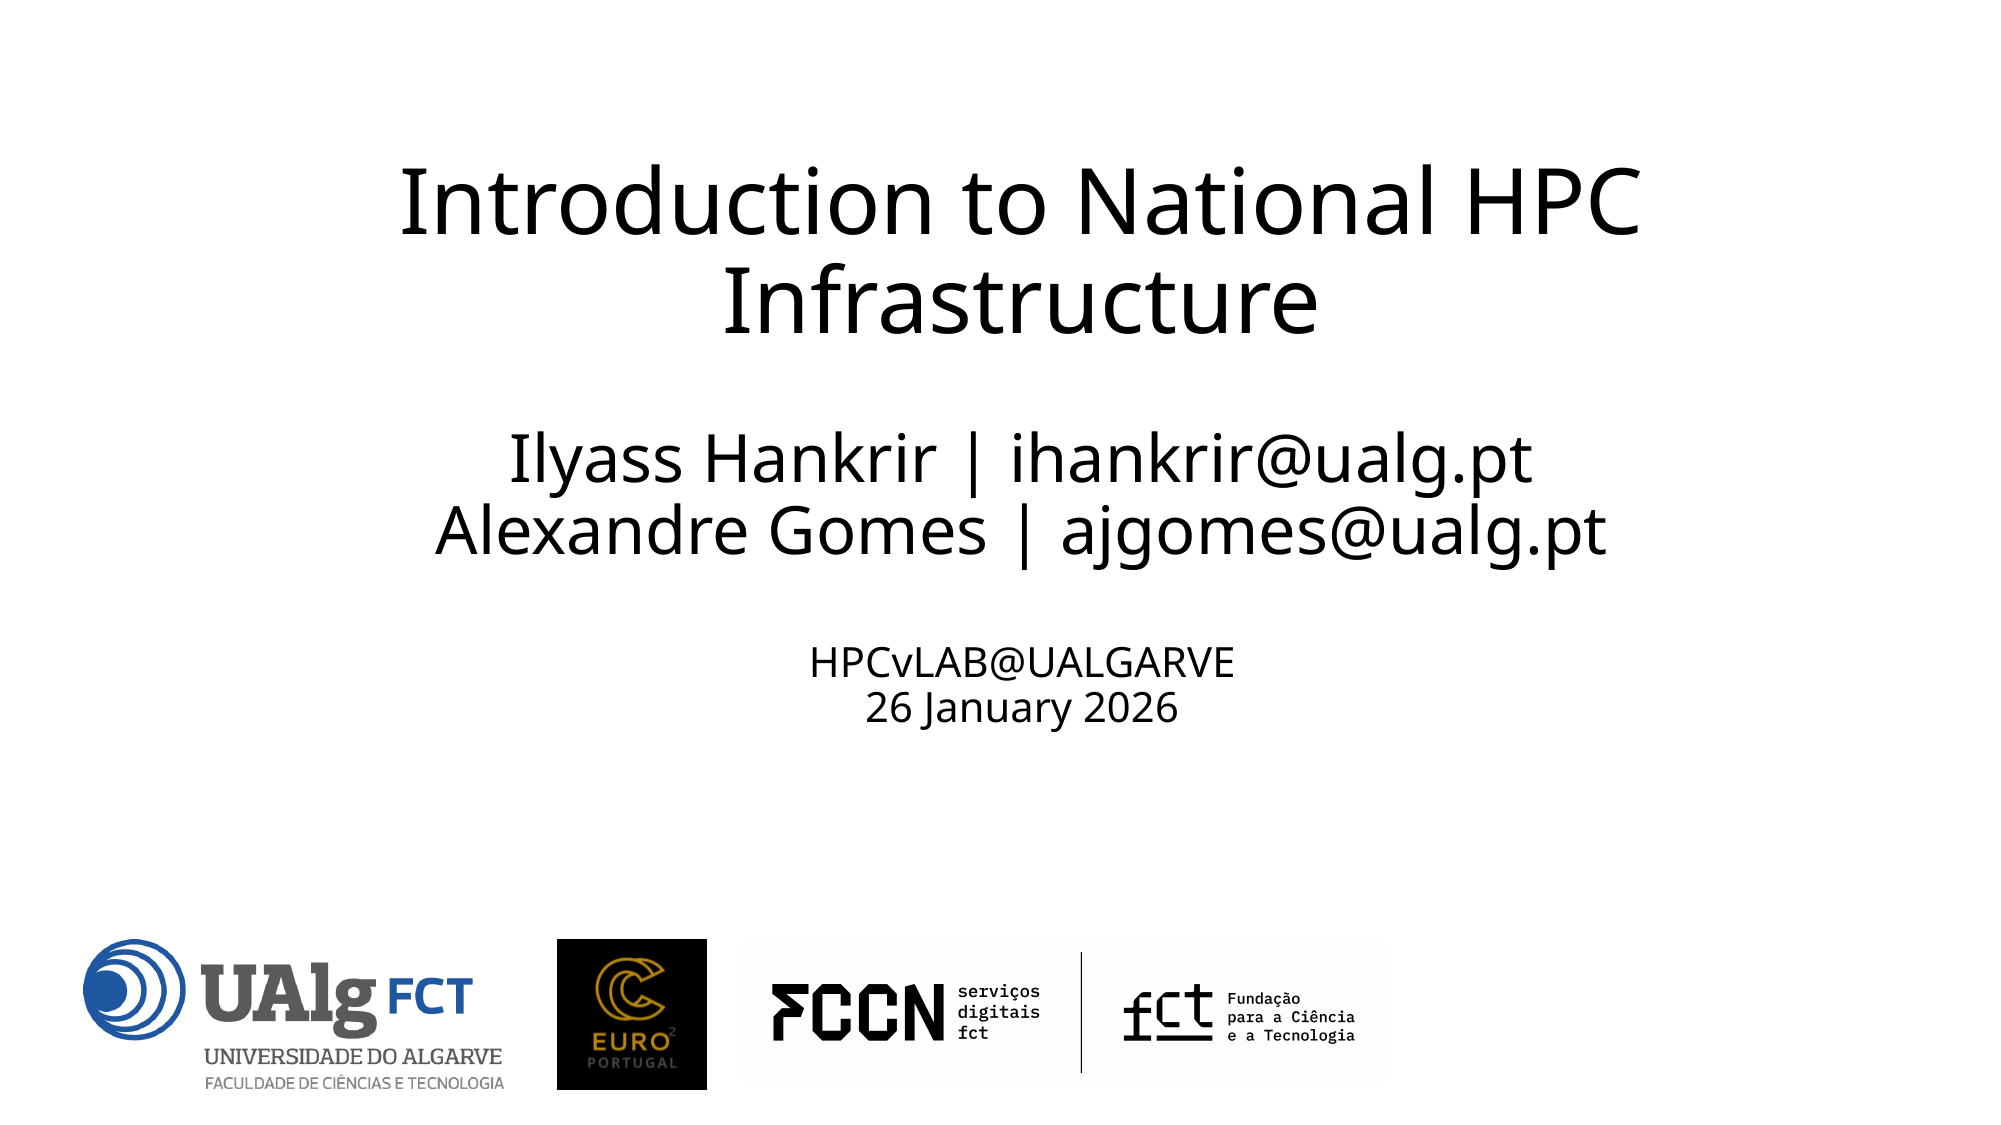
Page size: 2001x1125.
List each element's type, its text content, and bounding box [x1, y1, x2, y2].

picture [557, 939, 707, 1090]
picture [83, 939, 504, 1089]
picture [738, 939, 1389, 1085]
title Introduction to National HPC Infrastructure Ilyass Hankrir | ihankrir@ualg.pt Alexandre Gomes | ajgomes@ualg.pt HPCvLAB@UALGARVE 26 January 2026 [161, 140, 1883, 747]
